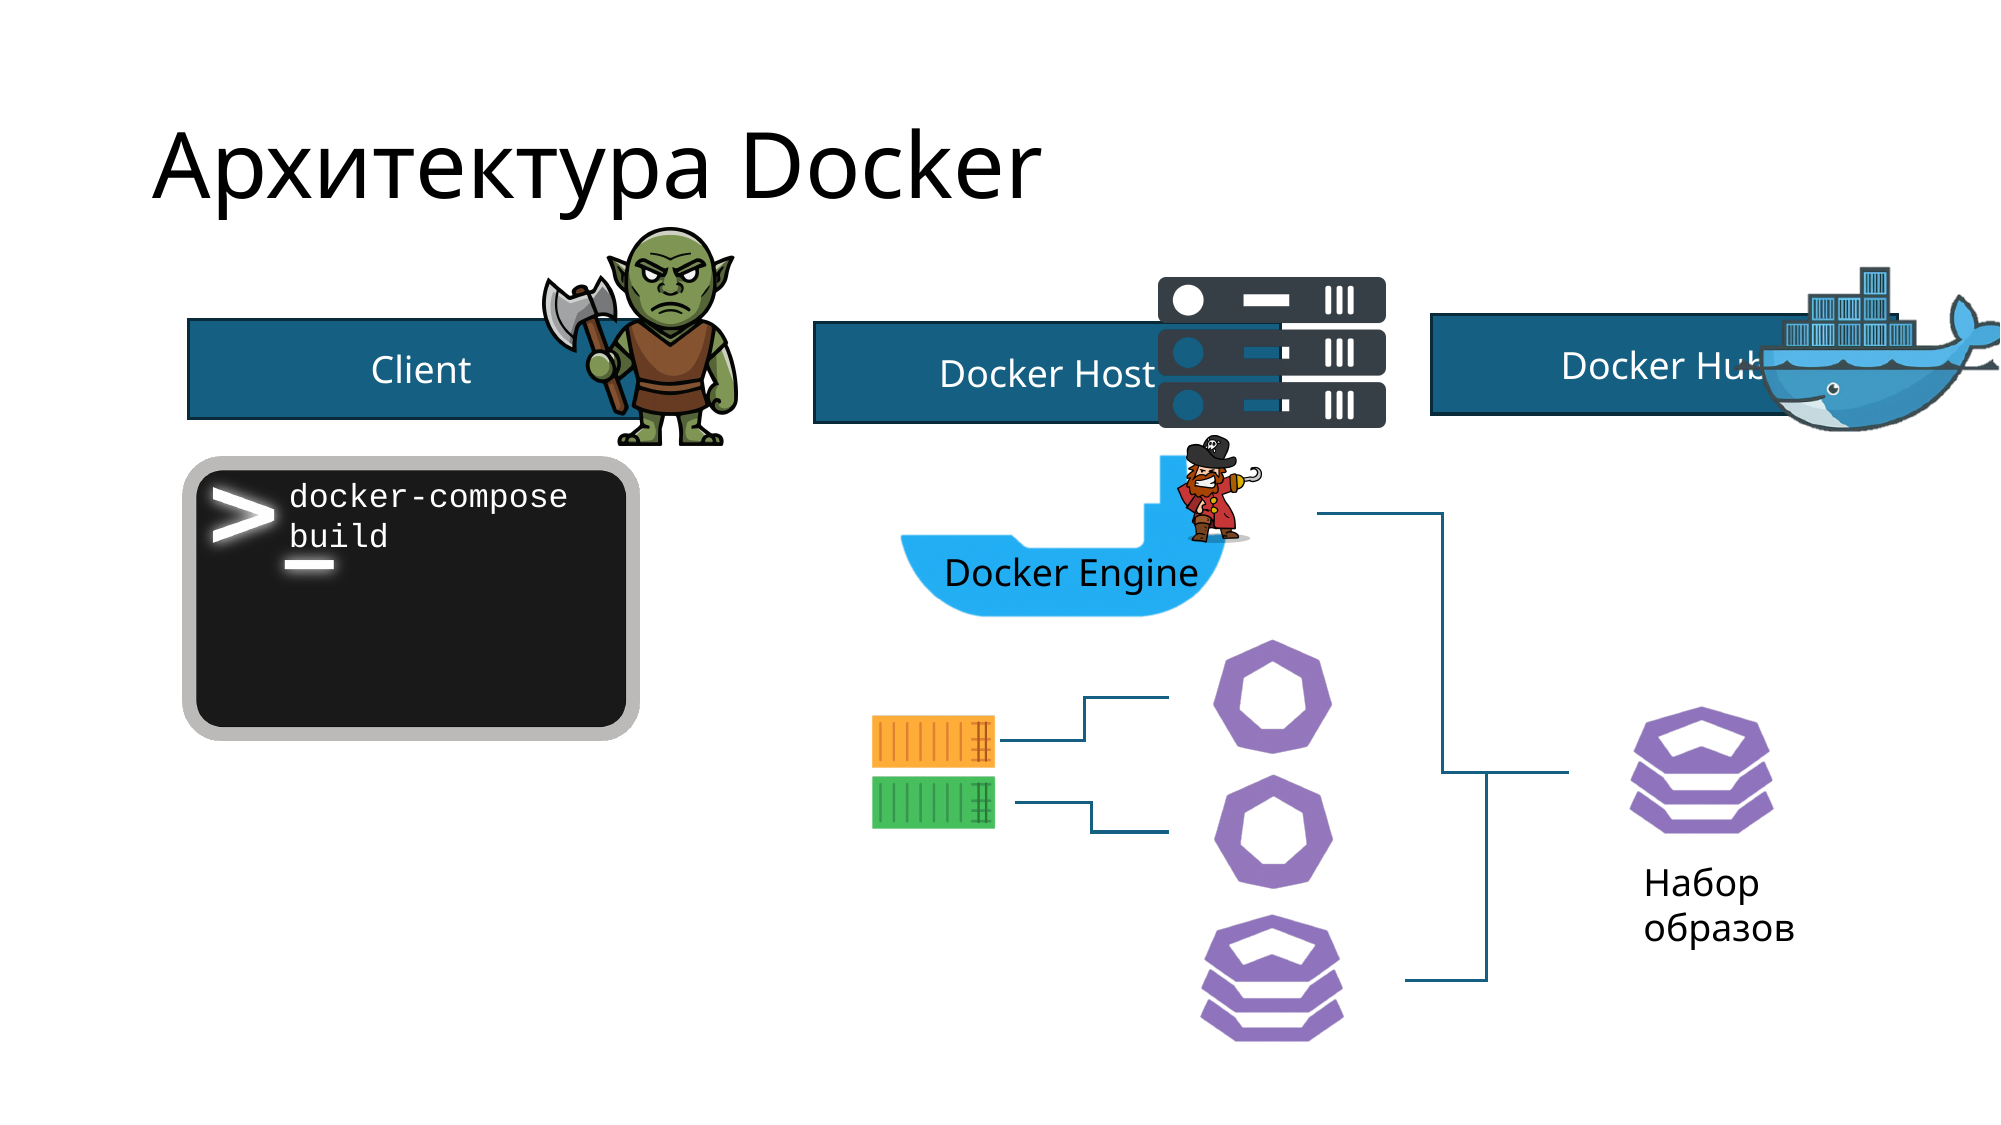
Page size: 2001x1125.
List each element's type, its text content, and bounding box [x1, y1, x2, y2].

picture [181, 455, 641, 741]
picture [1700, 259, 2000, 446]
text_box Docker Hub [1430, 313, 1700, 416]
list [542, 227, 738, 446]
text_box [999, 696, 1170, 742]
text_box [1404, 771, 1570, 981]
text_box Набор образов [1628, 906, 1835, 957]
picture [1570, 639, 1835, 906]
text_box Client [187, 318, 542, 420]
title Архитектура Docker [137, 59, 1863, 278]
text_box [1014, 802, 1170, 833]
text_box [1315, 513, 1570, 773]
picture [808, 259, 1406, 1114]
